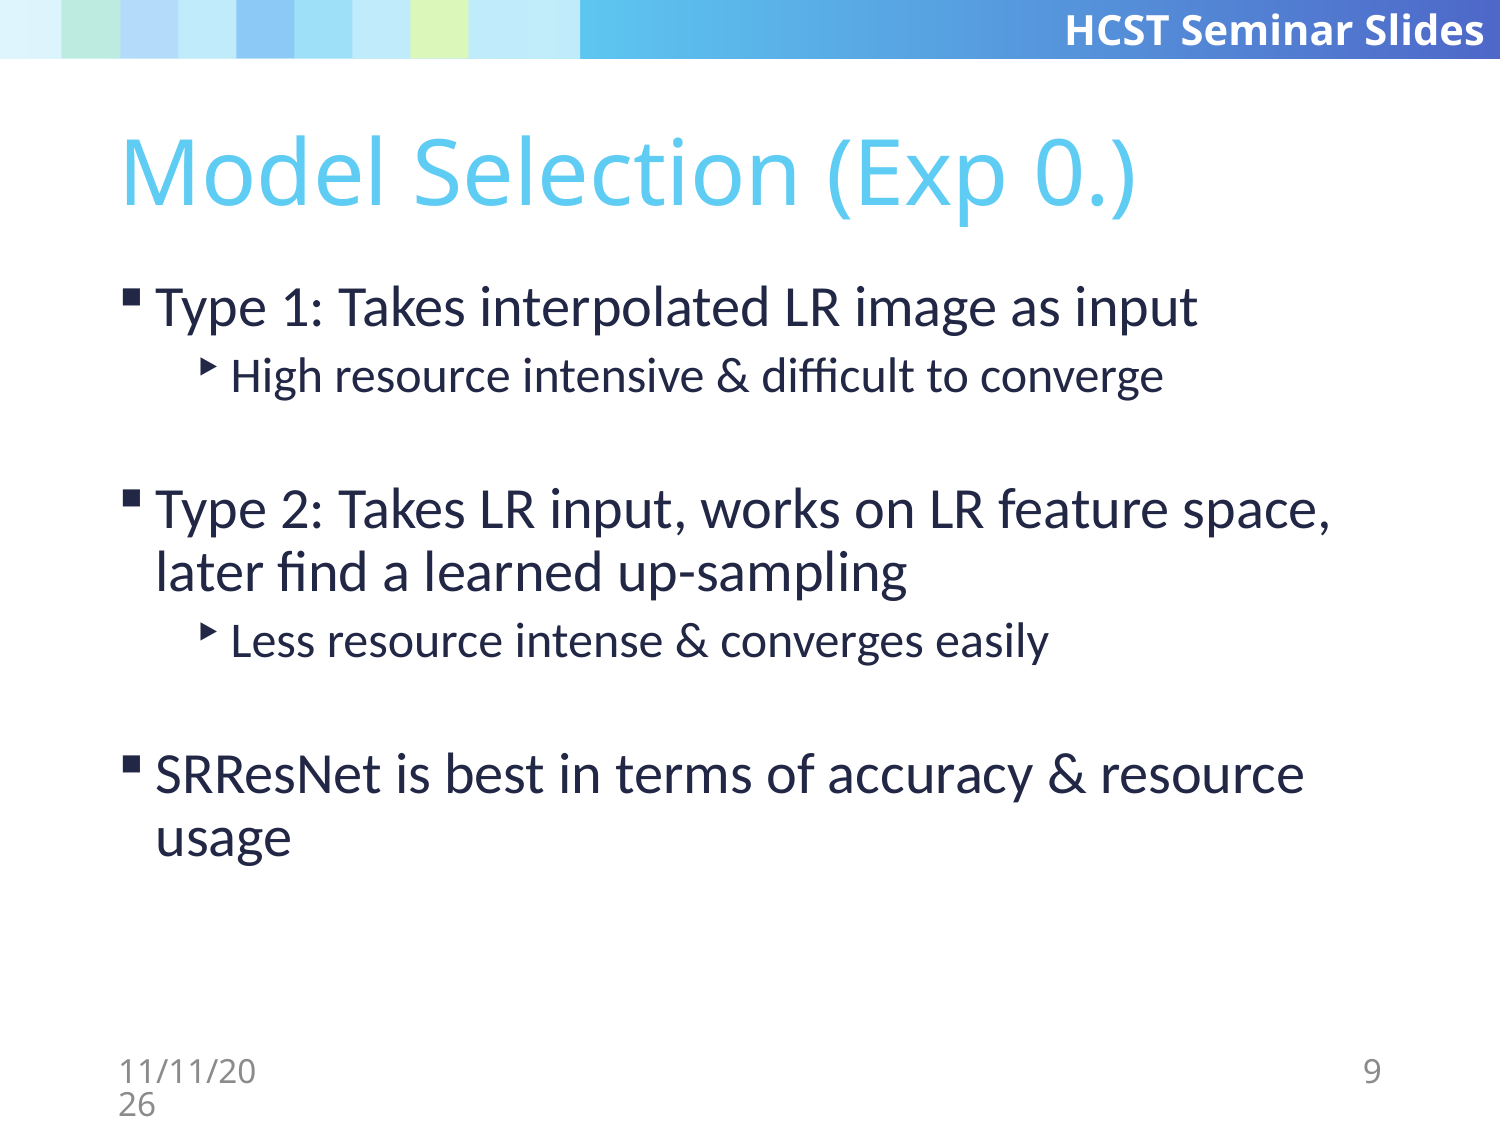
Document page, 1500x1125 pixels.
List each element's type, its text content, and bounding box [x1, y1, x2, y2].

list Type 1: Takes interpolated LR image as input High resource intensive & difficult to converge Type 2: Takes LR input, works on LR feature space, later find a learned up-sampling Less resource intense & converges easily SRResNet is best in terms of accuracy & resource usage [103, 268, 1397, 1012]
slide_number 9 [1248, 1042, 1397, 1103]
title Model Selection (Exp 0.) [103, 66, 1397, 268]
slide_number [103, 1042, 273, 1103]
